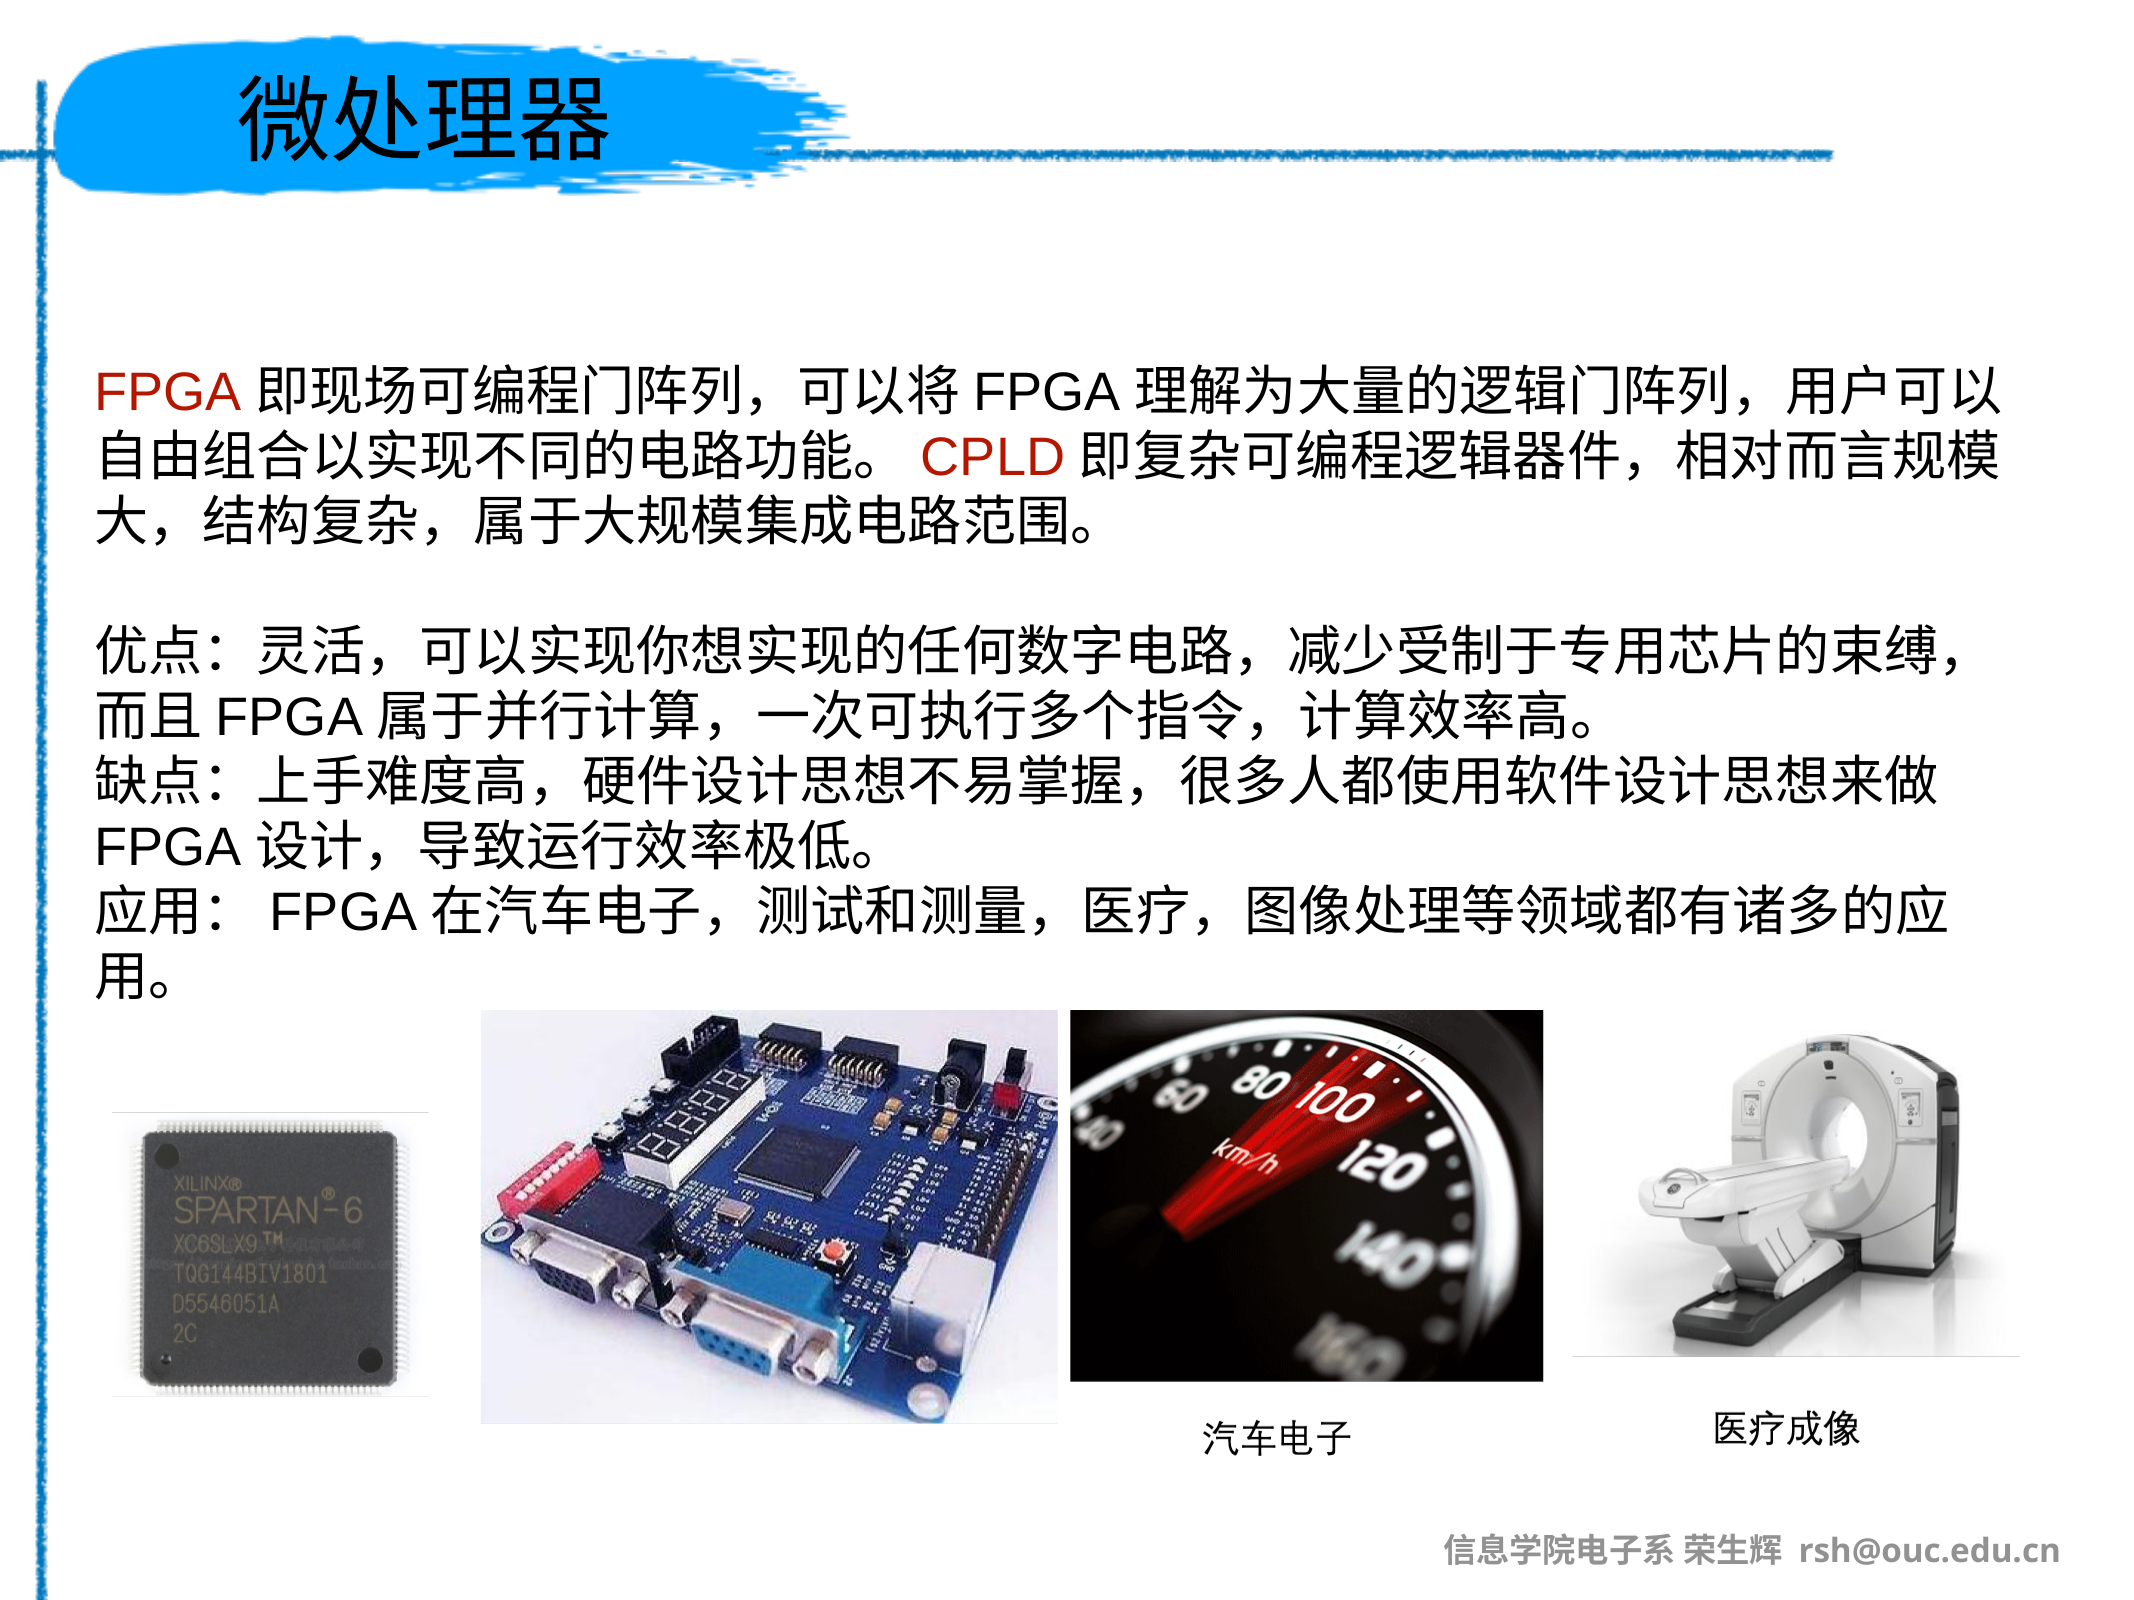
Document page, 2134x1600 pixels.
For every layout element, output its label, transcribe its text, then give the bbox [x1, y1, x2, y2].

title 微处理器 [58, 22, 791, 210]
picture [0, 32, 59, 1600]
text_box FPGA即现场可编程门阵列，可以将FPGA理解为大量的逻辑门阵列，用户可以自由组合以实现不同的电路功能。CPLD即复杂可编程逻辑器件，相对而言规模大，结构复杂，属于大规模集成电路范围。 优点：灵活，可以实现你想实现的任何数字电路，减少受制于专用芯片的束缚，而且FPGA属于并行计算，一次可执行多个指令，计算效率高。 缺点：上手难度高，硬件设计思想不易掌握，很多人都使用软件设计思想来做FPGA设计，导致运行效率极低。 应用：FPGA在汽车电子，测试和测量，医疗，图像处理等领域都有诸多的应用。 [85, 283, 2048, 1015]
picture [790, 32, 1841, 200]
picture [112, 1010, 2021, 1484]
